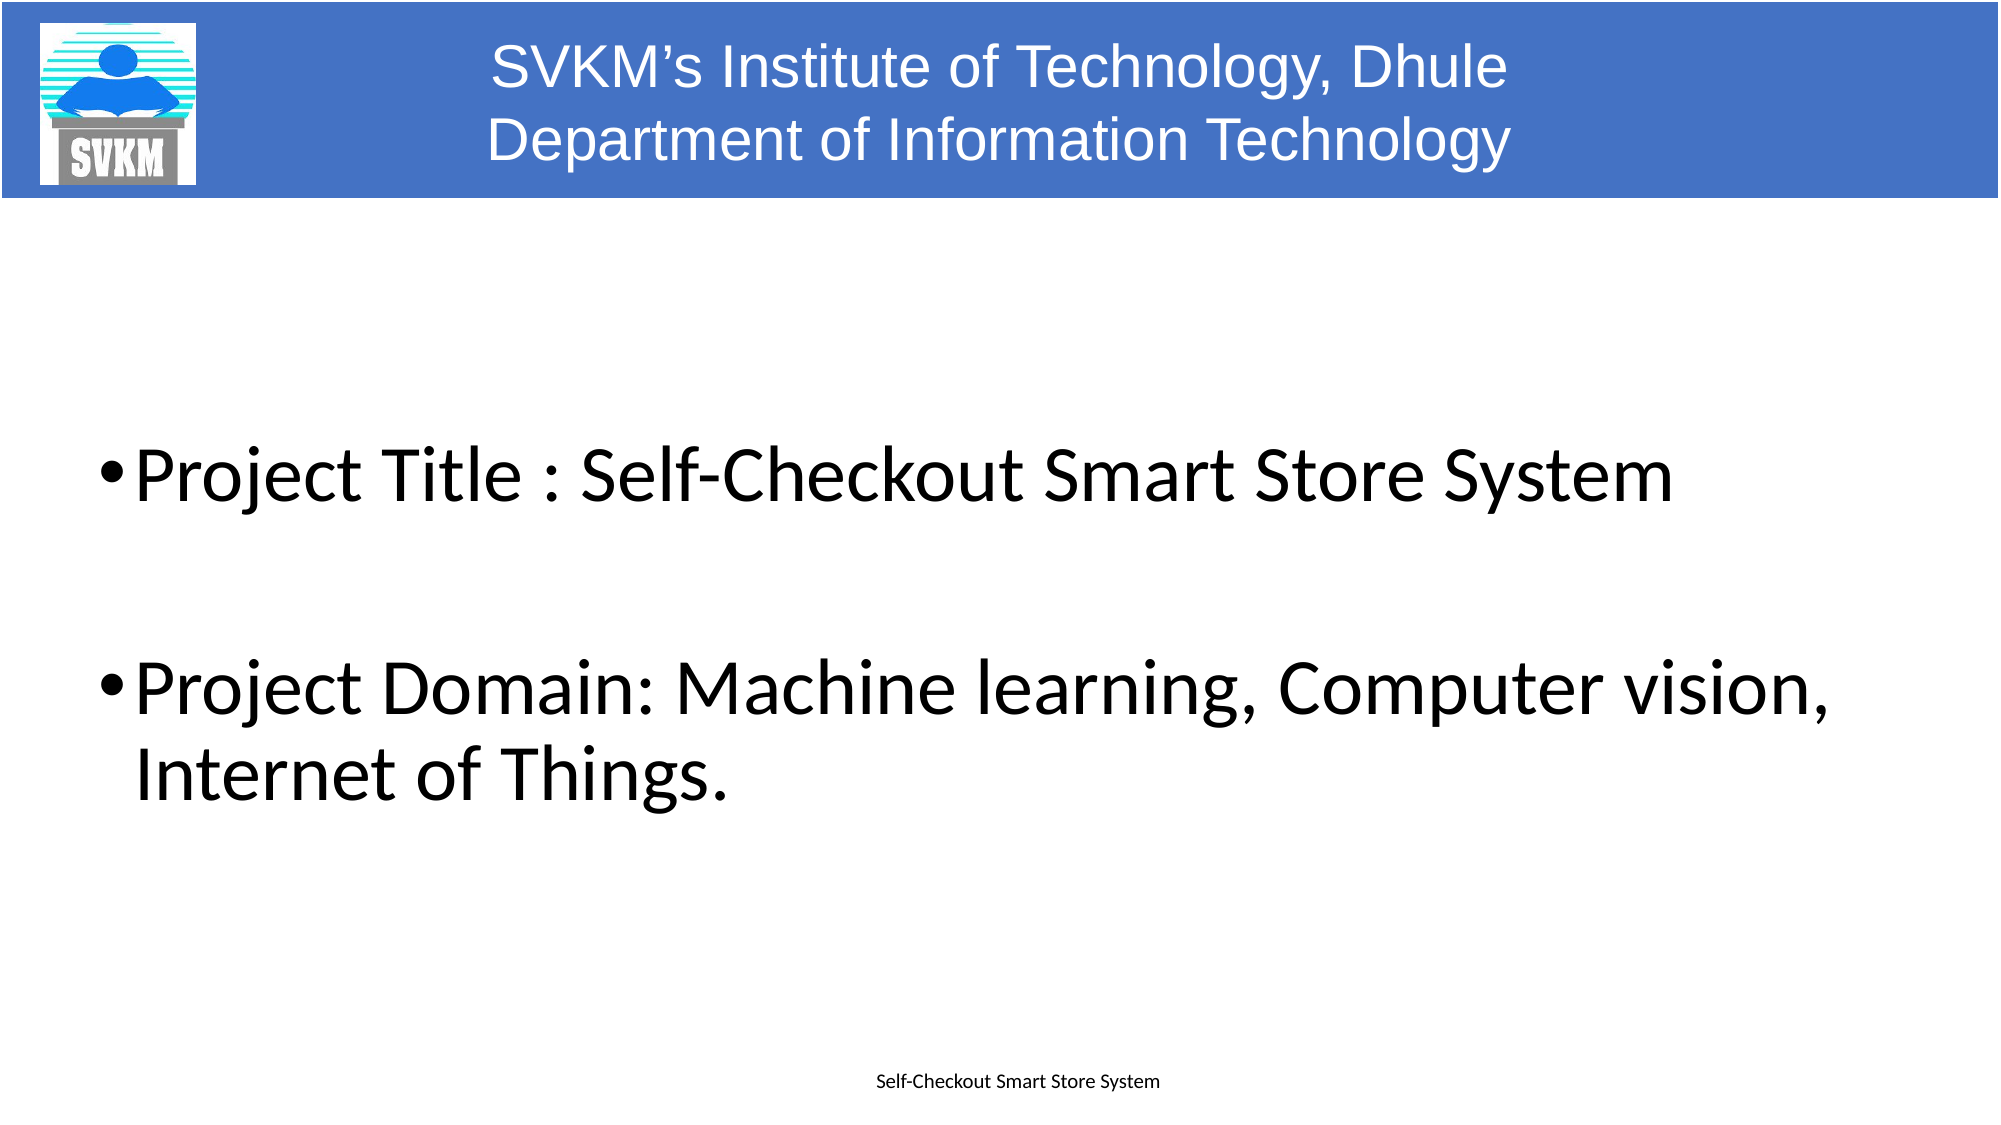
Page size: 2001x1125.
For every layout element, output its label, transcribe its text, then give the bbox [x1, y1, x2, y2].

text_box SVKM’s Institute of Technology, Dhule Department of Information Technology [0, 0, 2000, 202]
picture [40, 23, 196, 185]
text_box Self-Checkout Smart Store System [677, 1060, 1359, 1101]
text_box Project Title : Self-Checkout Smart Store System Project Domain: Machine learning, Computer vision, Internet of Things. [83, 425, 1993, 828]
